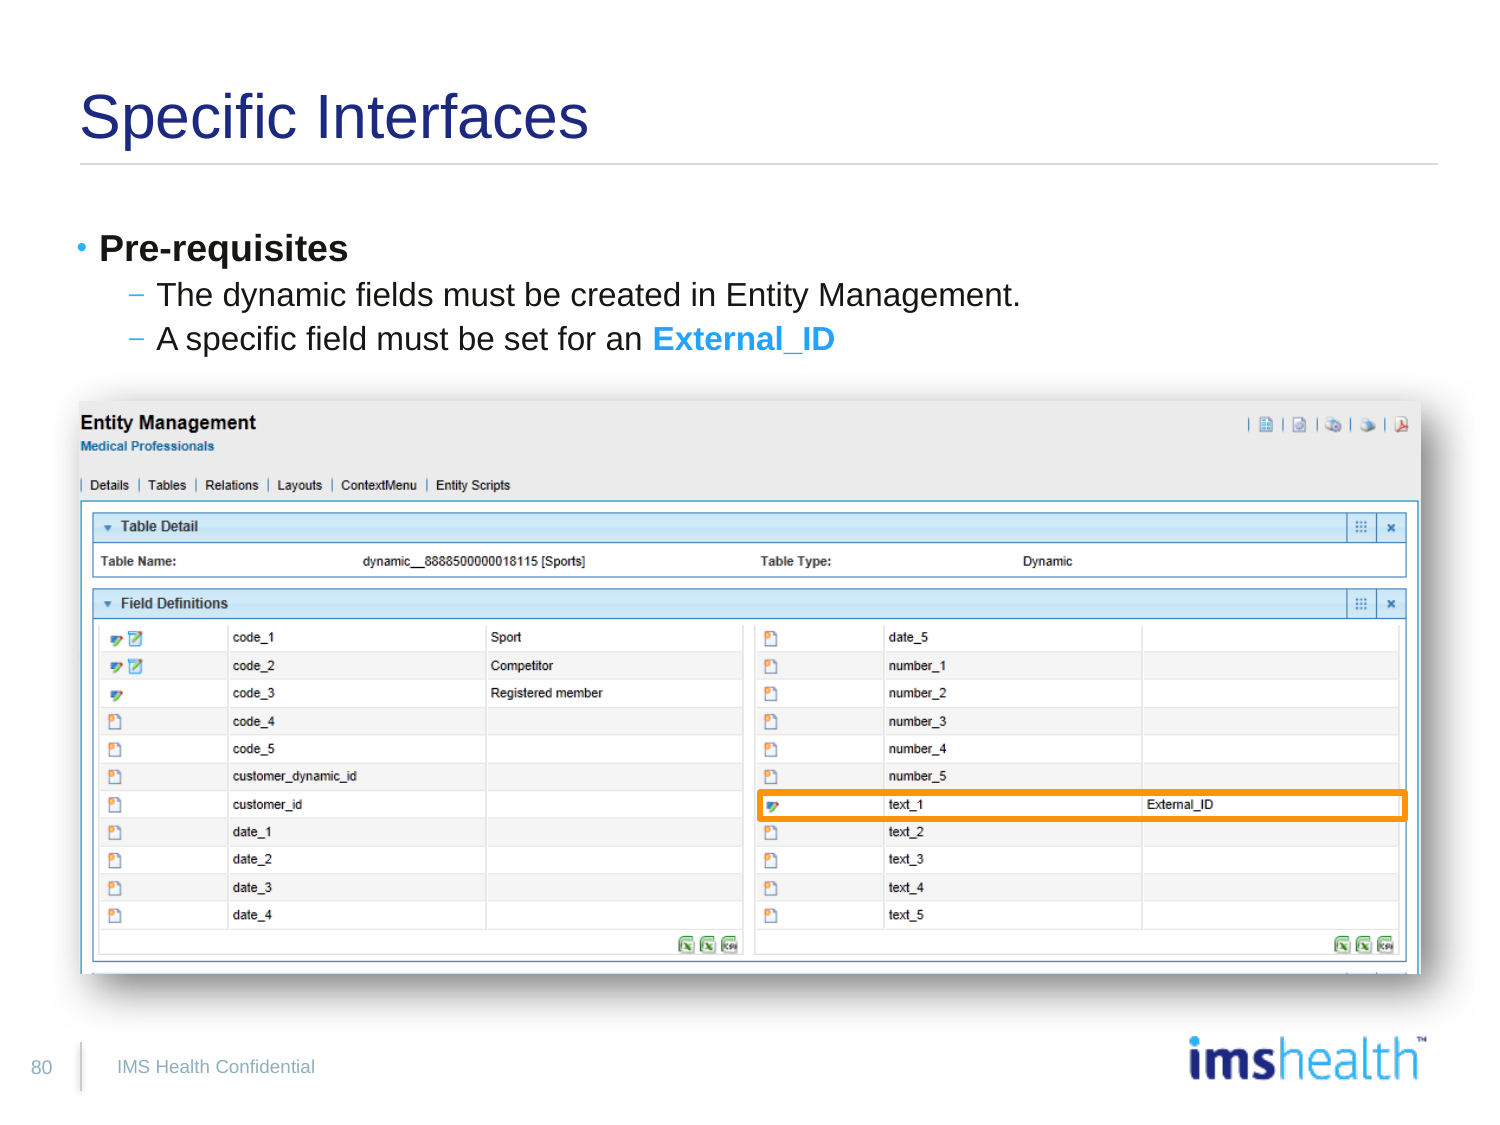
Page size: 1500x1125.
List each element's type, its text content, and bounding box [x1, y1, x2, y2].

footer IMS Health Confidential [102, 1036, 1042, 1097]
list Pre-requisites The dynamic fields must be created in Entity Management. A specific field must be set for an External_ID [76, 219, 1435, 398]
picture [1187, 1029, 1428, 1091]
picture [78, 401, 1422, 974]
title Specific Interfaces [79, 12, 1438, 152]
